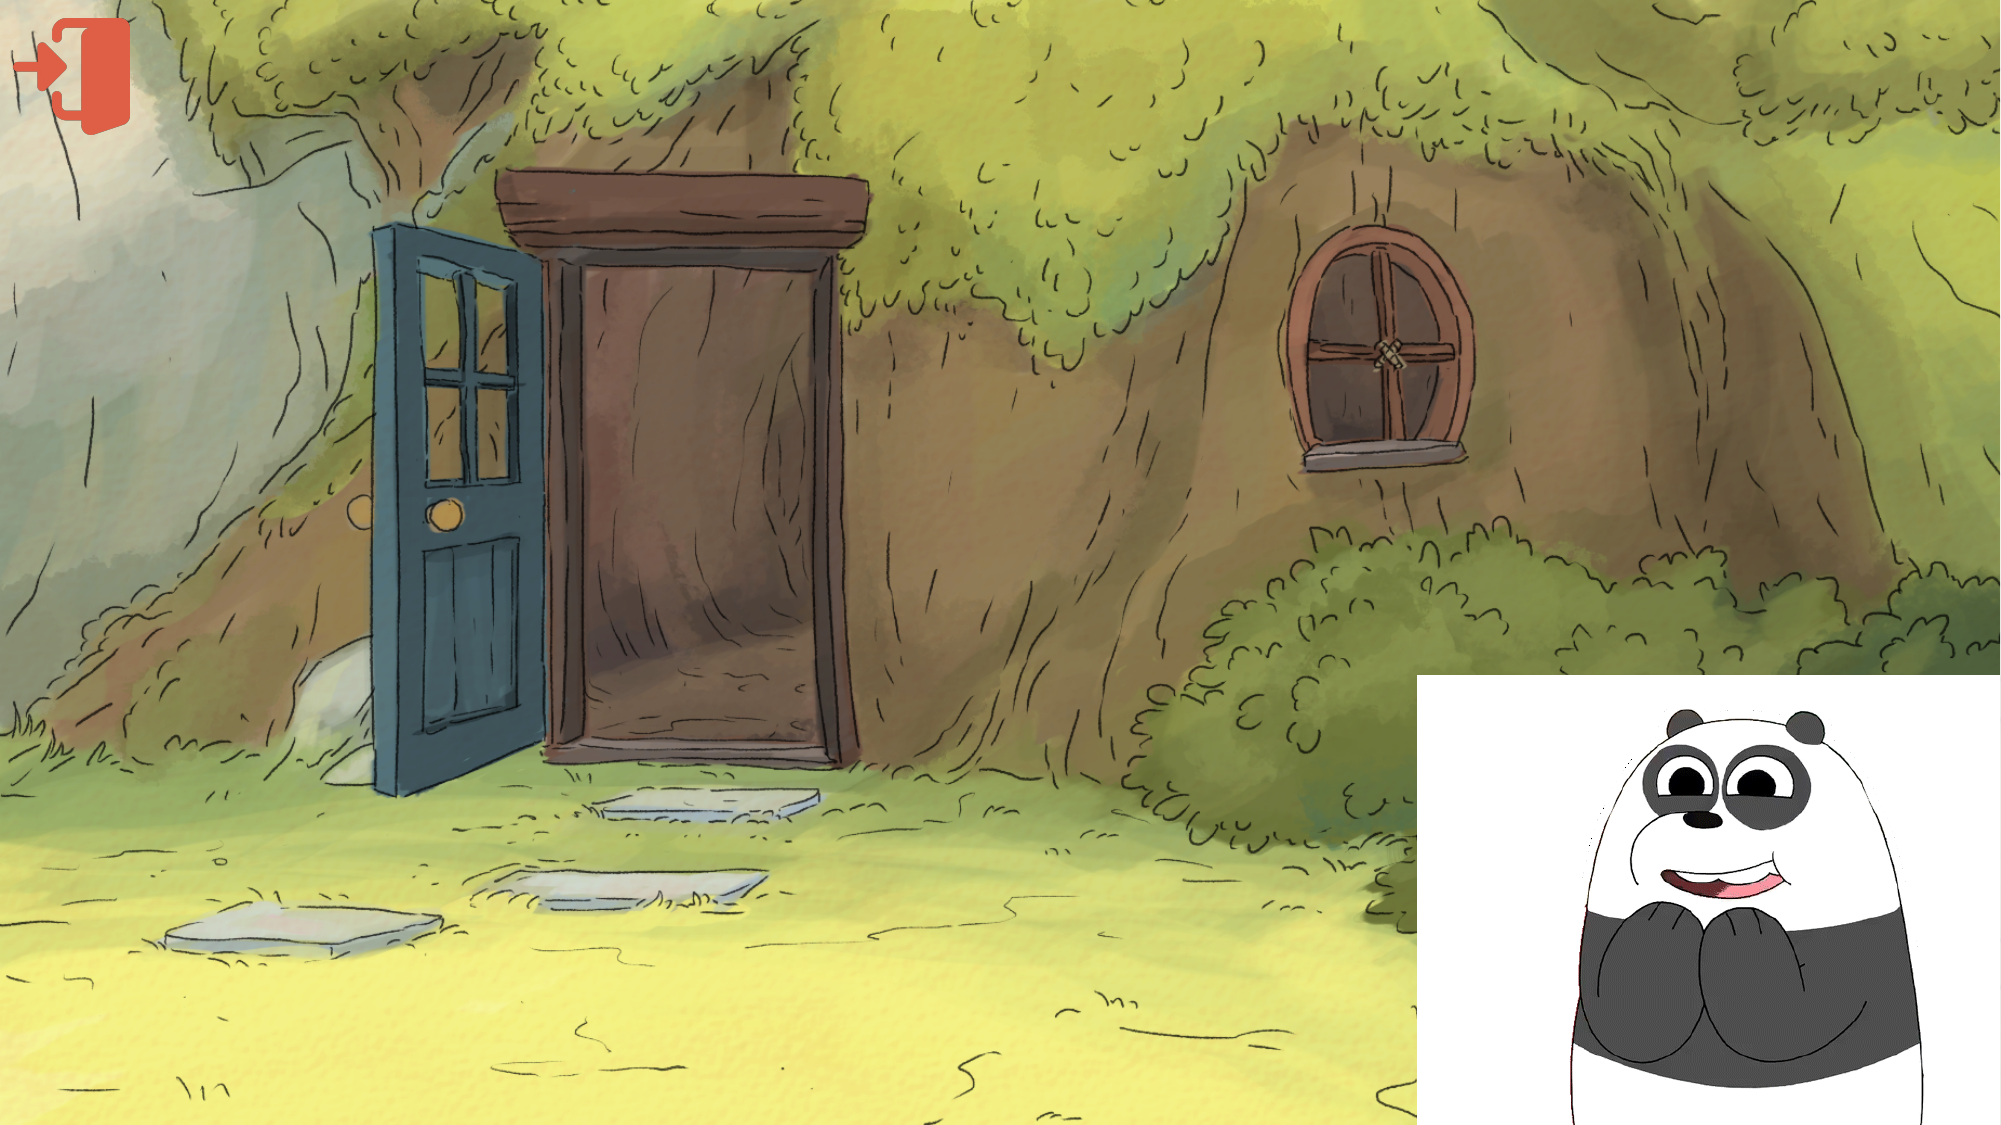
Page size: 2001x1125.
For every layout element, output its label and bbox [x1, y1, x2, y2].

text_box [0, 675, 2000, 1125]
picture [0, 0, 2001, 1125]
